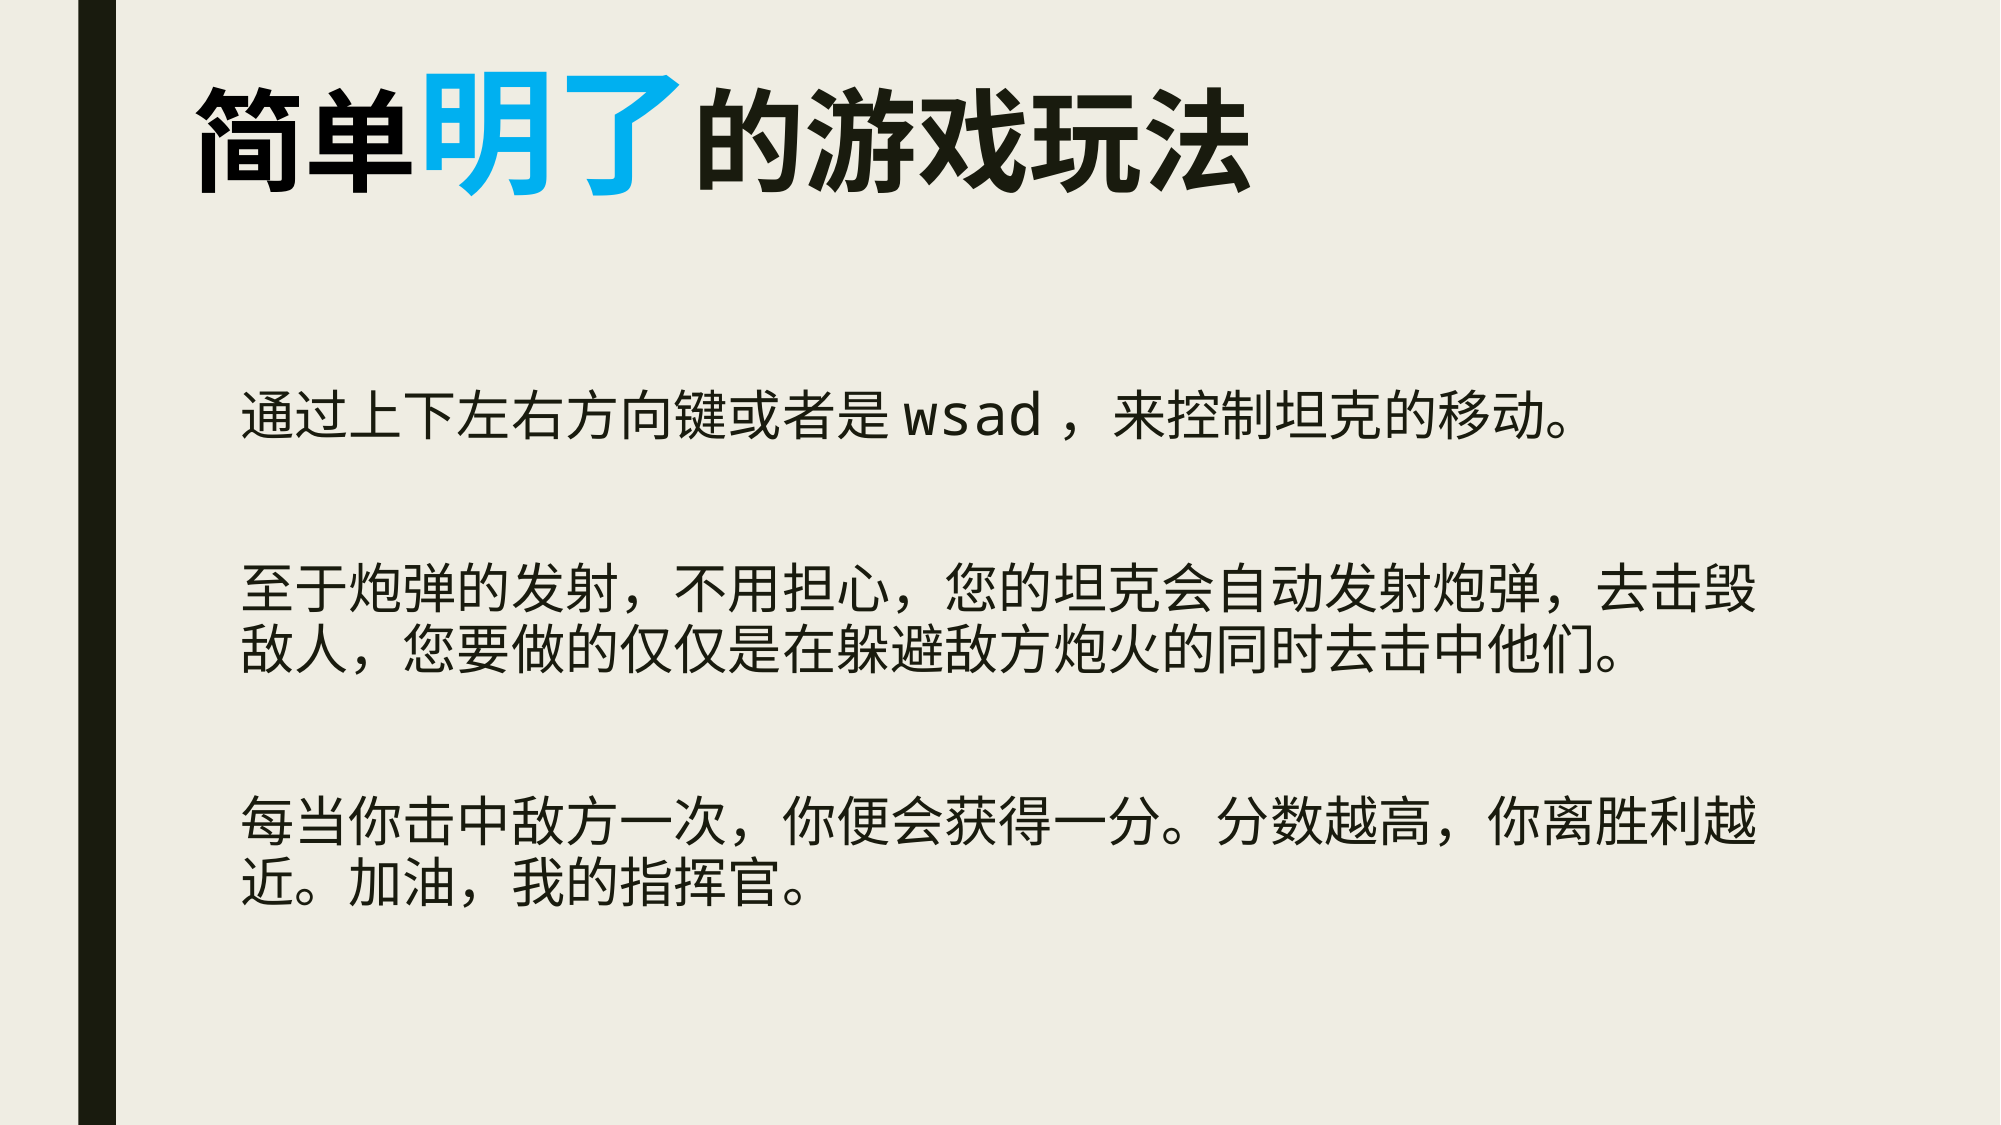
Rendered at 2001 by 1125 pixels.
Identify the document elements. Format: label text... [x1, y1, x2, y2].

list 通过上下左右方向键或者是wsad，来控制坦克的移动。 至于炮弹的发射，不用担心，您的坦克会自动发射炮弹，去击毁敌人，您要做的仅仅是在躲避敌方炮火的同时去击中他们。 每当你击中敌方一次，你便会获得一分。分数越高，你离胜利越近。加油，我的指挥官。 [225, 375, 1800, 963]
text_box 简单明了的游戏玩法 [177, 58, 1753, 303]
